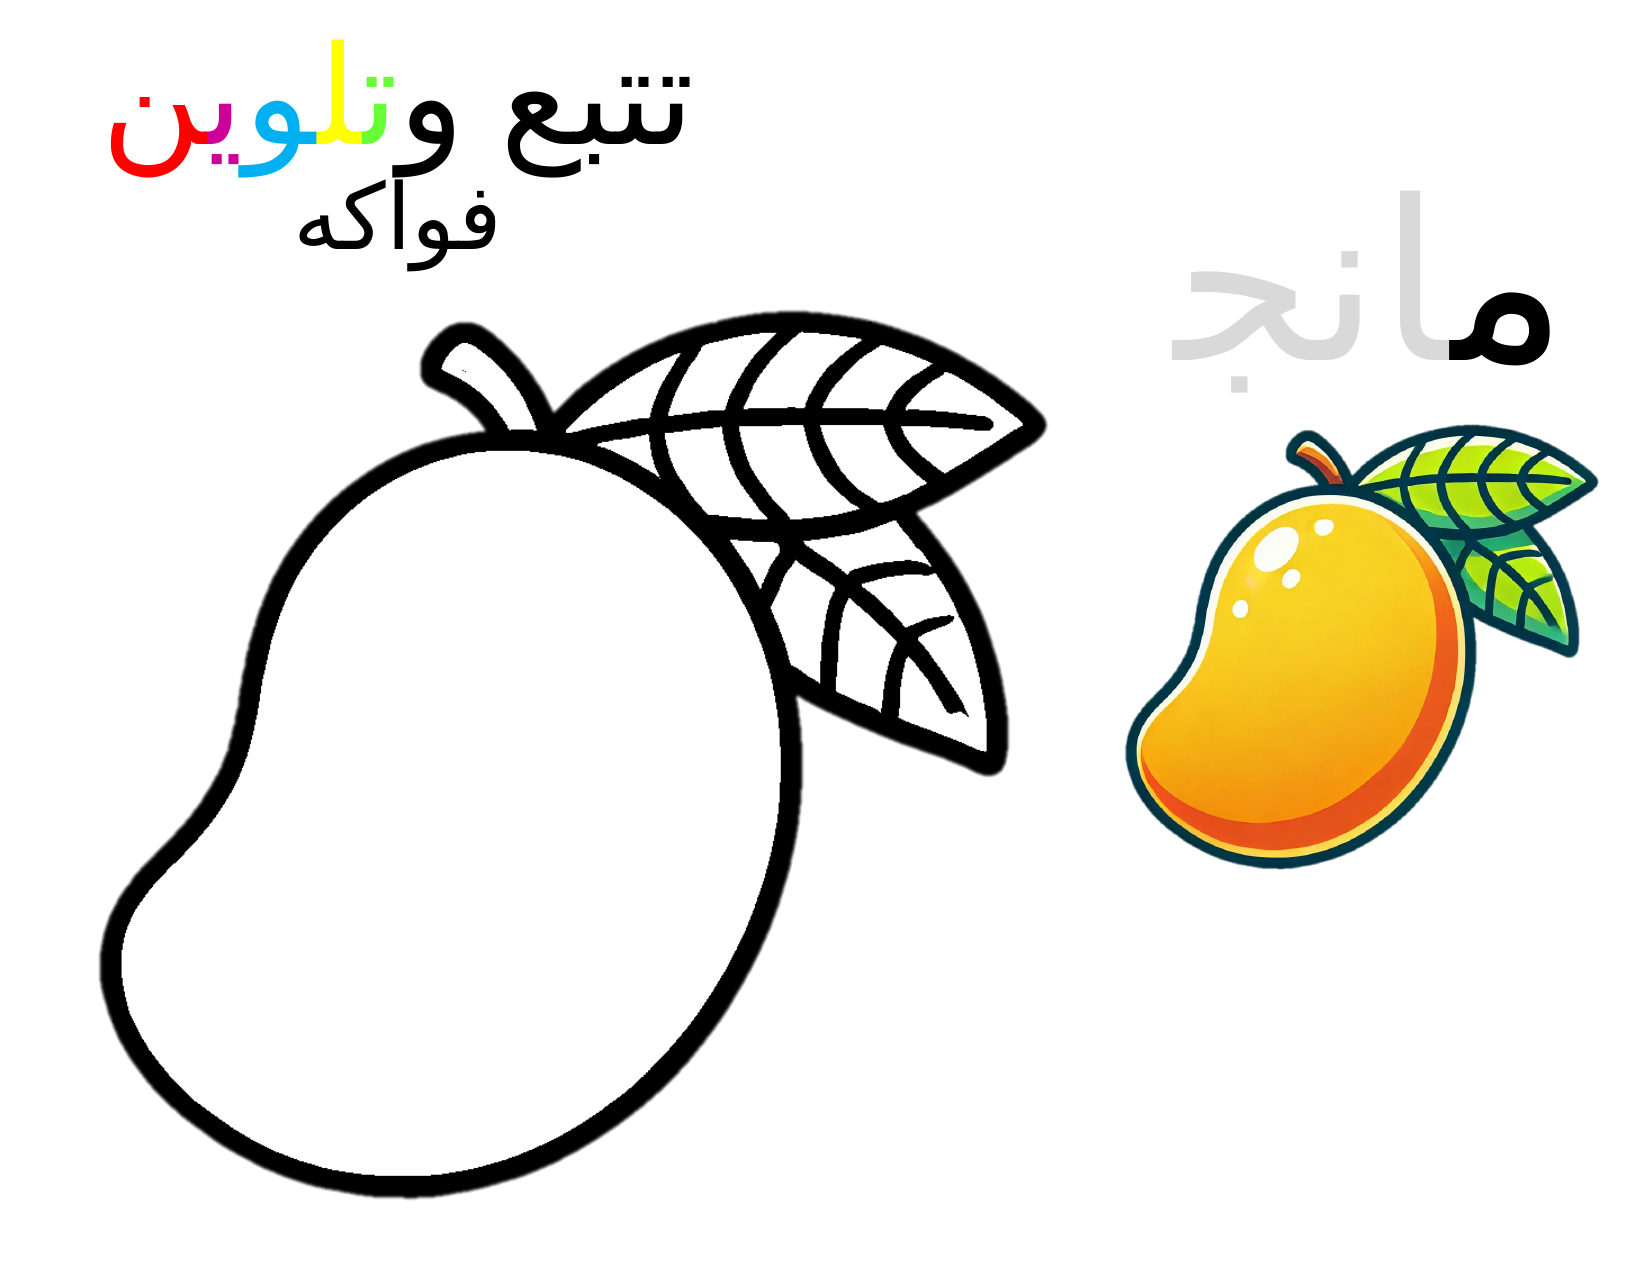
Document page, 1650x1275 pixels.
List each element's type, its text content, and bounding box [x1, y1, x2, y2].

text_box مانجو [1105, 130, 1636, 386]
text_box فواكه [14, 150, 783, 234]
picture [0, 234, 1650, 1275]
text_box تتبع وتلوين [0, 0, 812, 180]
